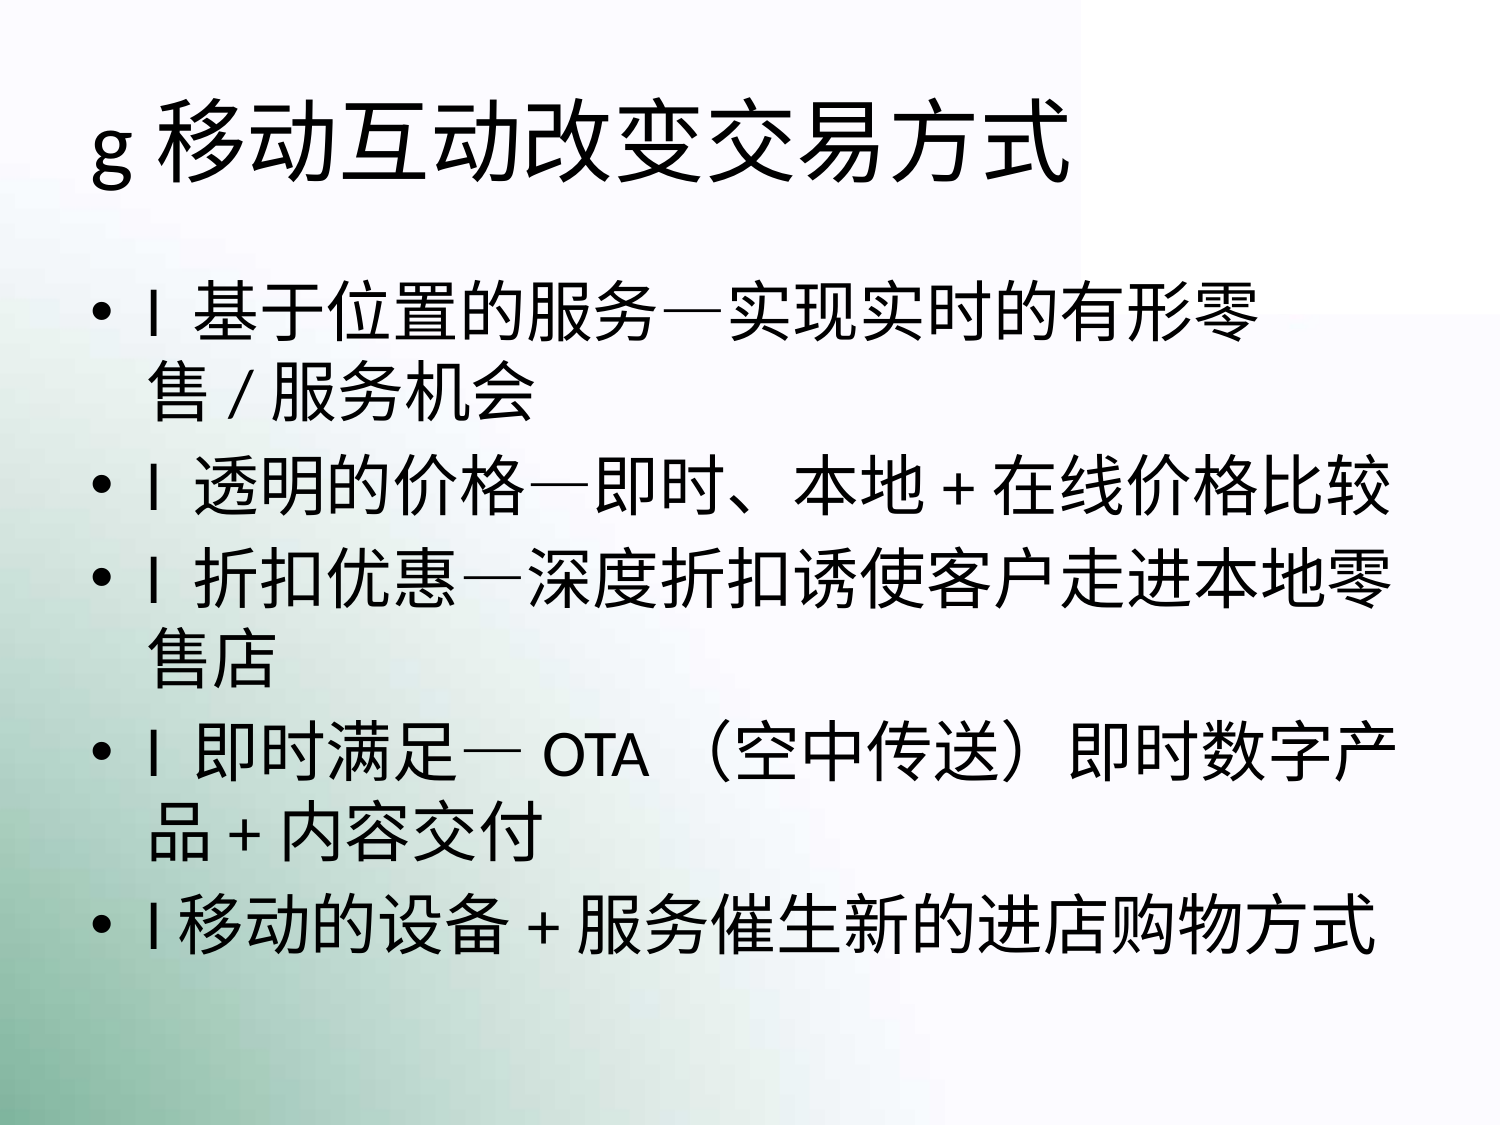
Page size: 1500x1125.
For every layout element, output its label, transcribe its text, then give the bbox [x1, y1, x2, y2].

title g移动互动改变交易方式 [75, 45, 1425, 233]
list l 基于位置的服务—实现实时的有形零售/服务机会 l 透明的价格—即时、本地+在线价格比较 l 折扣优惠—深度折扣诱使客户走进本地零售店 l 即时满足—OTA（空中传送）即时数字产品+内容交付 l移动的设备+服务催生新的进店购物方式 [75, 262, 1425, 1005]
picture [0, 0, 1500, 1125]
